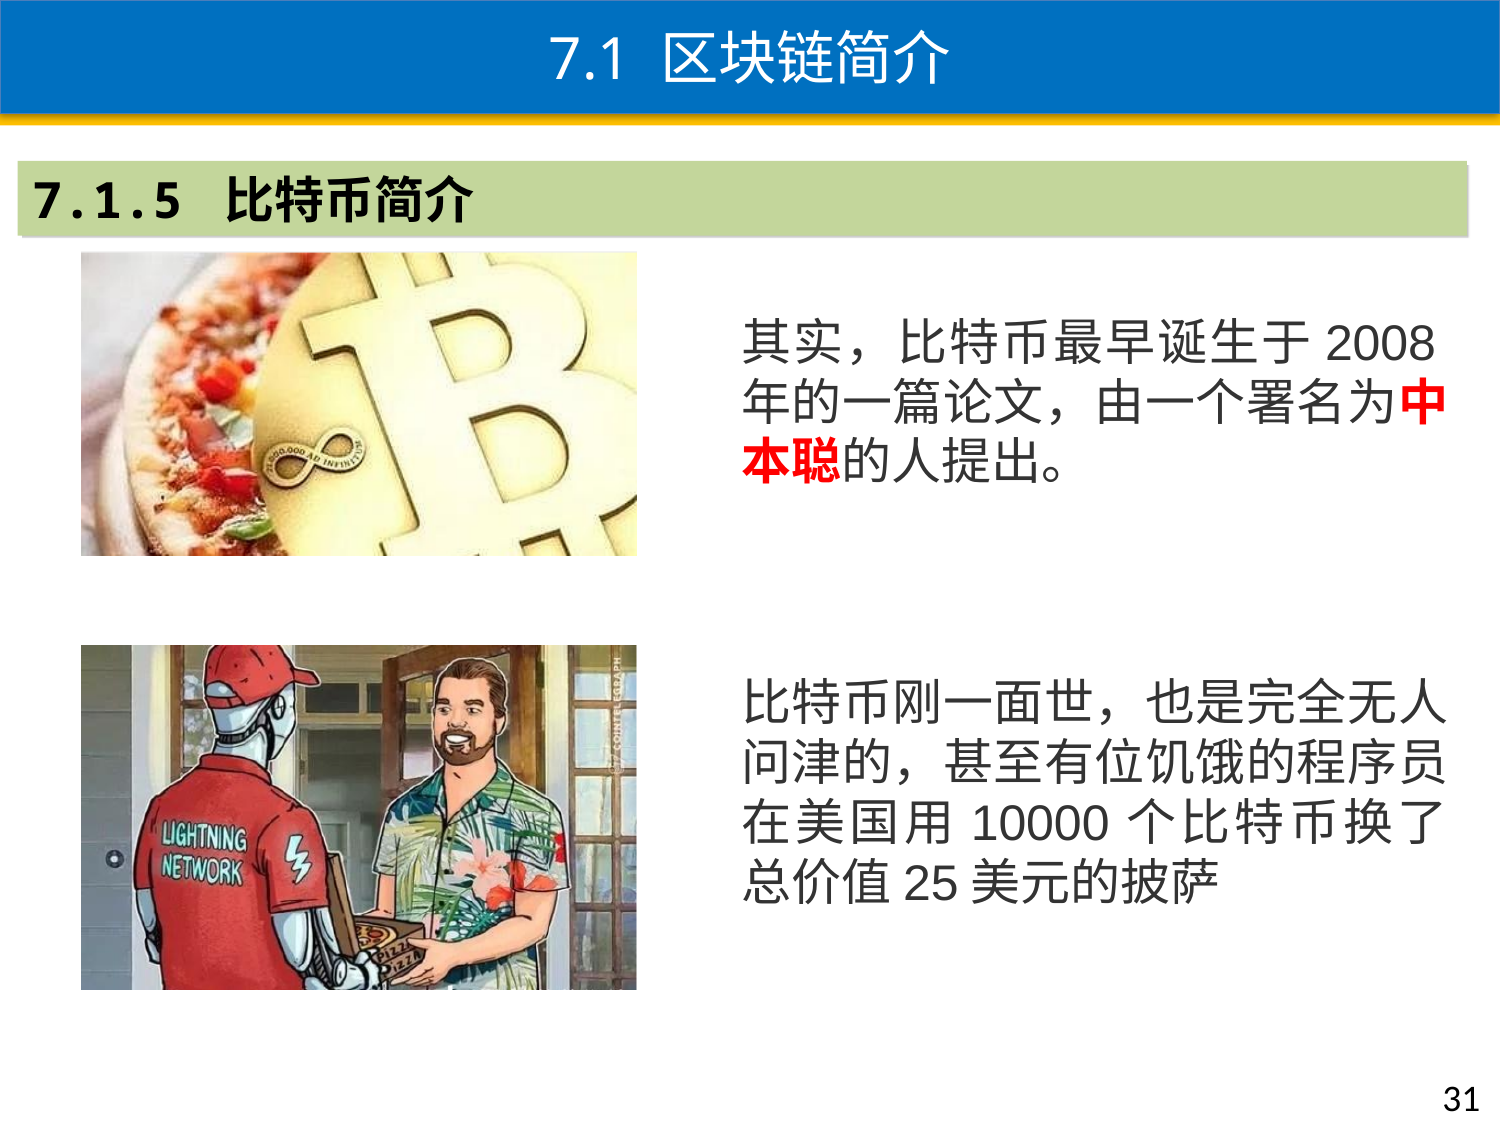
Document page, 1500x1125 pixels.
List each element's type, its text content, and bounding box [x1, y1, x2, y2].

text_box [0, 0, 1500, 114]
text_box 7.1.5 比特币简介 [17, 160, 1467, 236]
text_box 其实，比特币最早诞生于2008年的一篇论文，由一个署名为中本聪的人提出。 比特币刚一面世，也是完全无人问津的，甚至有位饥饿的程序员在美国用10000个比特币换了总价值25美元的披萨 [726, 302, 1463, 918]
picture [81, 250, 637, 556]
text_box 31 [1427, 1066, 1499, 1125]
text_box 7.1 区块链简介 [123, 13, 1376, 99]
picture [81, 645, 637, 990]
